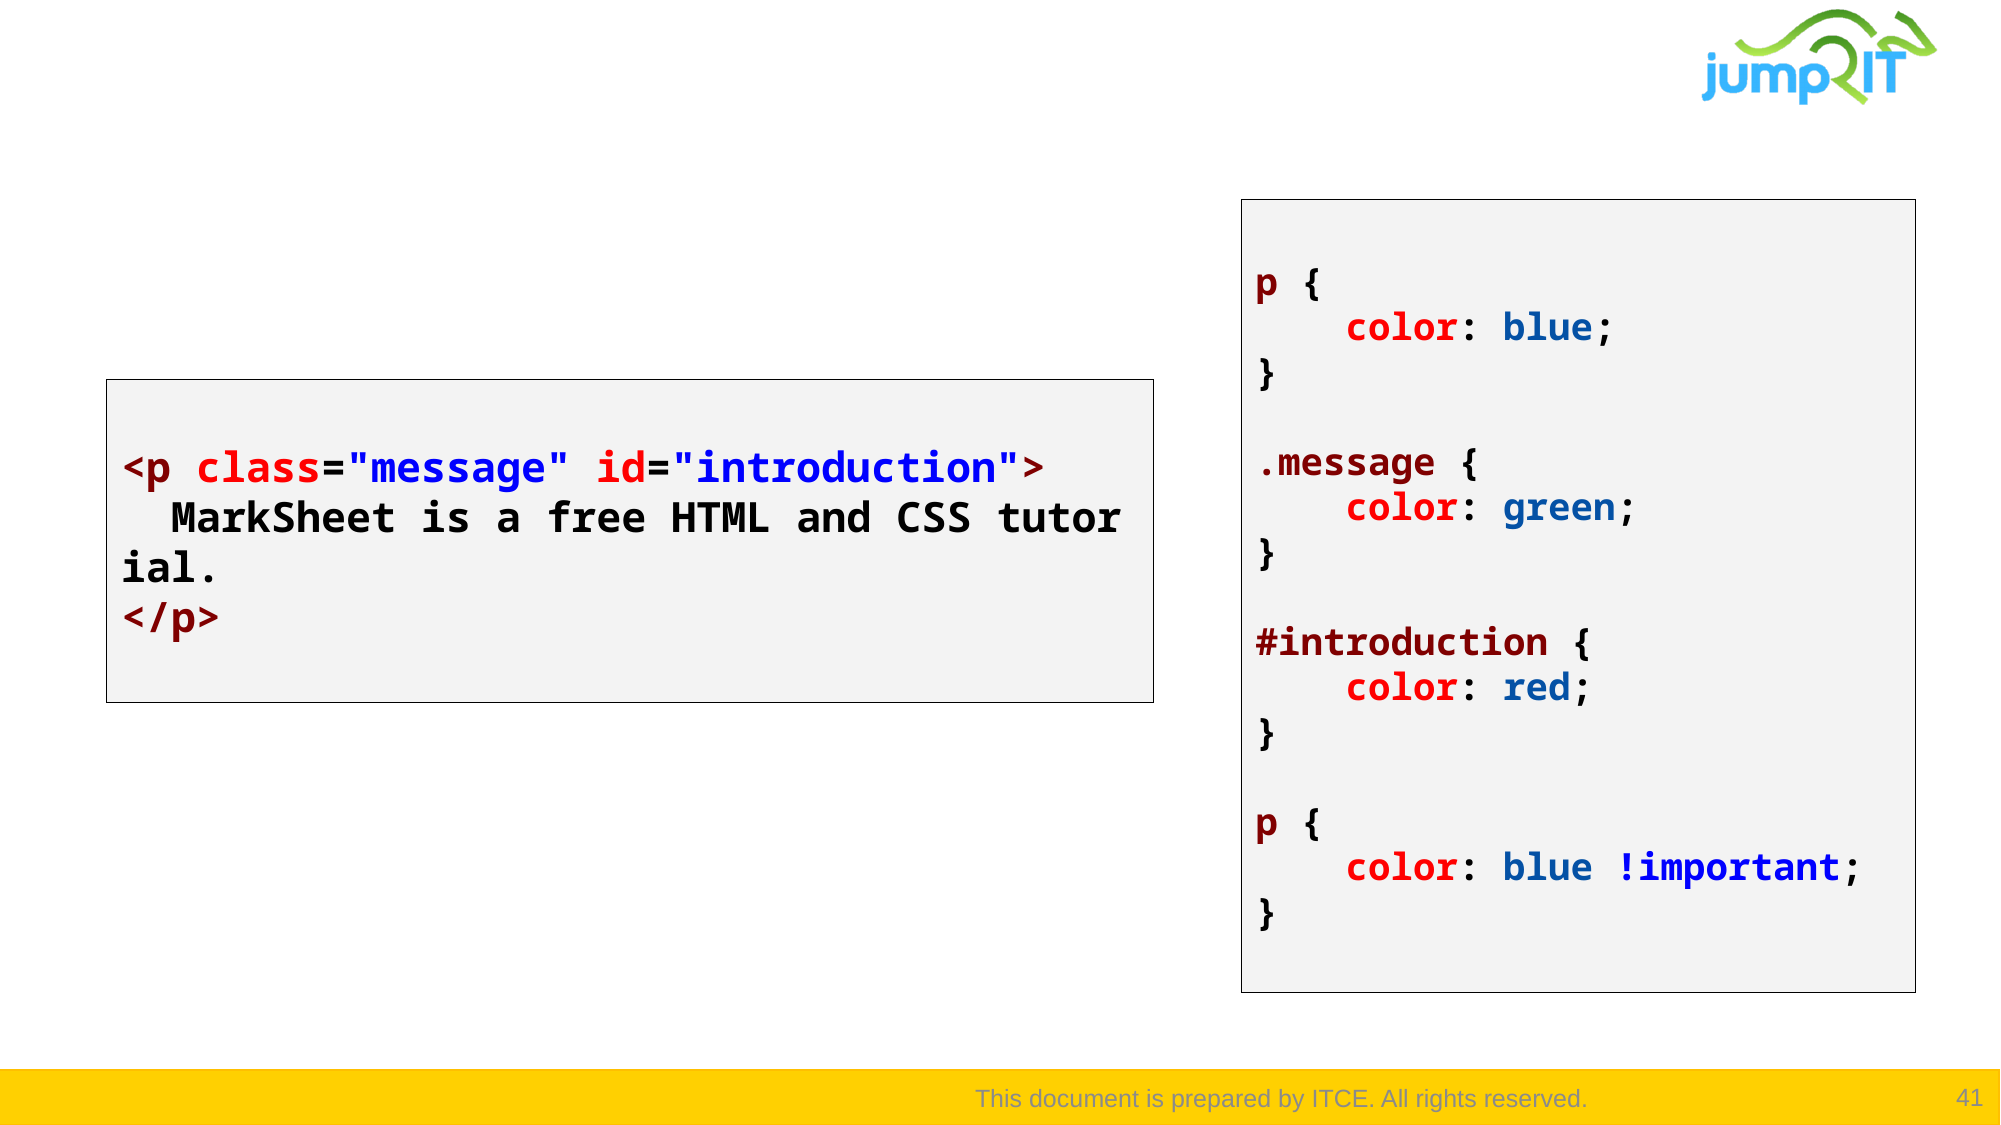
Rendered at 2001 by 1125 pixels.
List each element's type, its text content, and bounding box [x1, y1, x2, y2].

footer This document is prepared by ITCE. All rights reserved. [771, 1069, 1794, 1125]
text_box <p class="message" id="introduction"> MarkSheet is a free HTML and CSS tutorial. </p> [105, 378, 1155, 703]
slide_number 41 [1906, 1072, 1999, 1121]
picture [1696, 1, 1943, 113]
text_box p { color: blue; } .message { color: green; } #introduction { color: red; } p { color: blue !important; } [1240, 198, 1916, 994]
